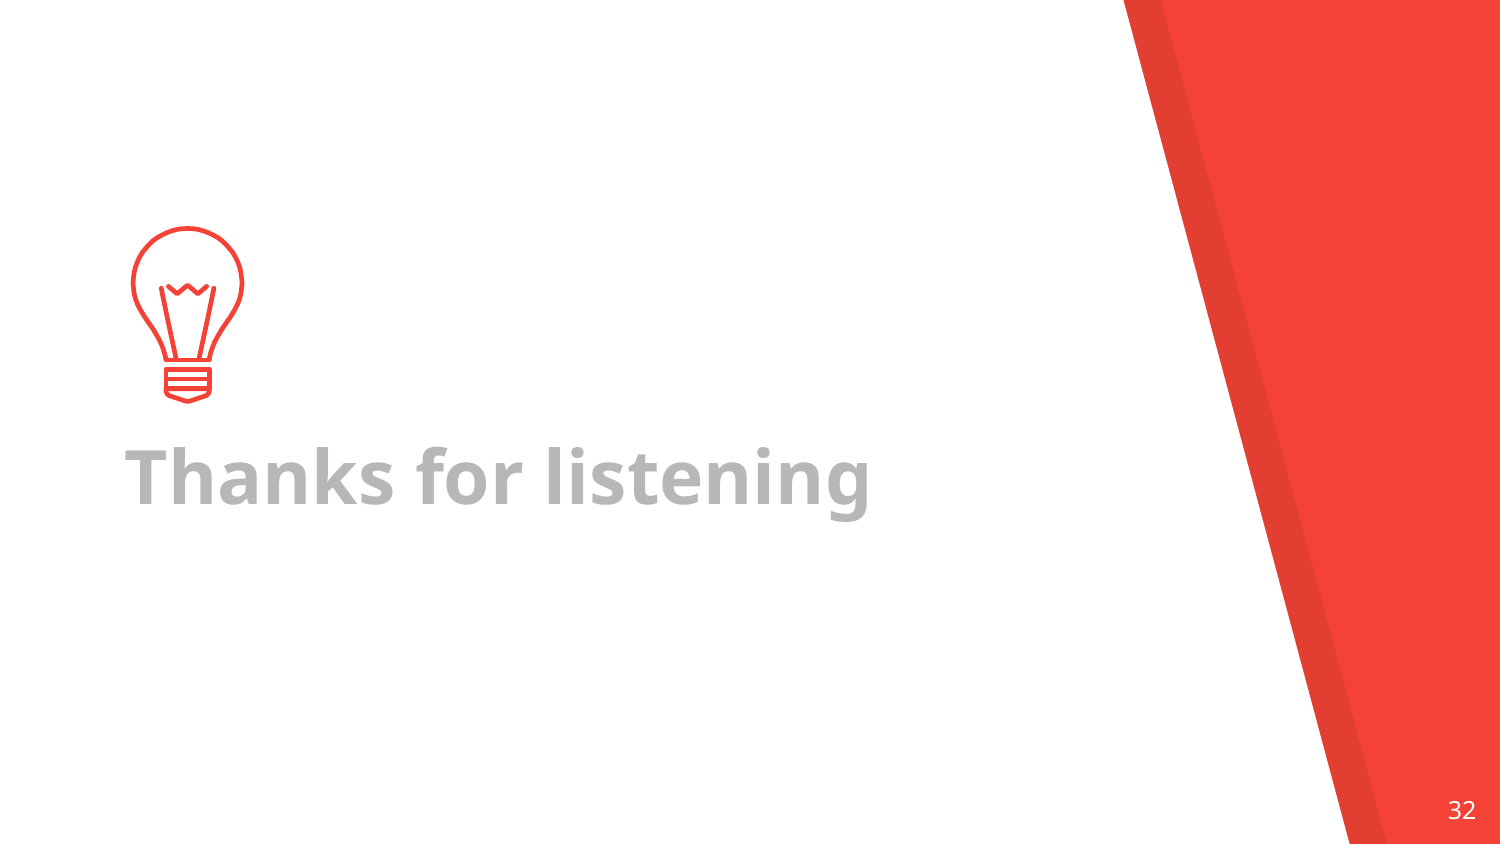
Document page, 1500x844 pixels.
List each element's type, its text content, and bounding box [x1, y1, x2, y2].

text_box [132, 228, 243, 402]
title Thanks for listening [109, 434, 972, 625]
slide_number 32 [1401, 779, 1492, 844]
